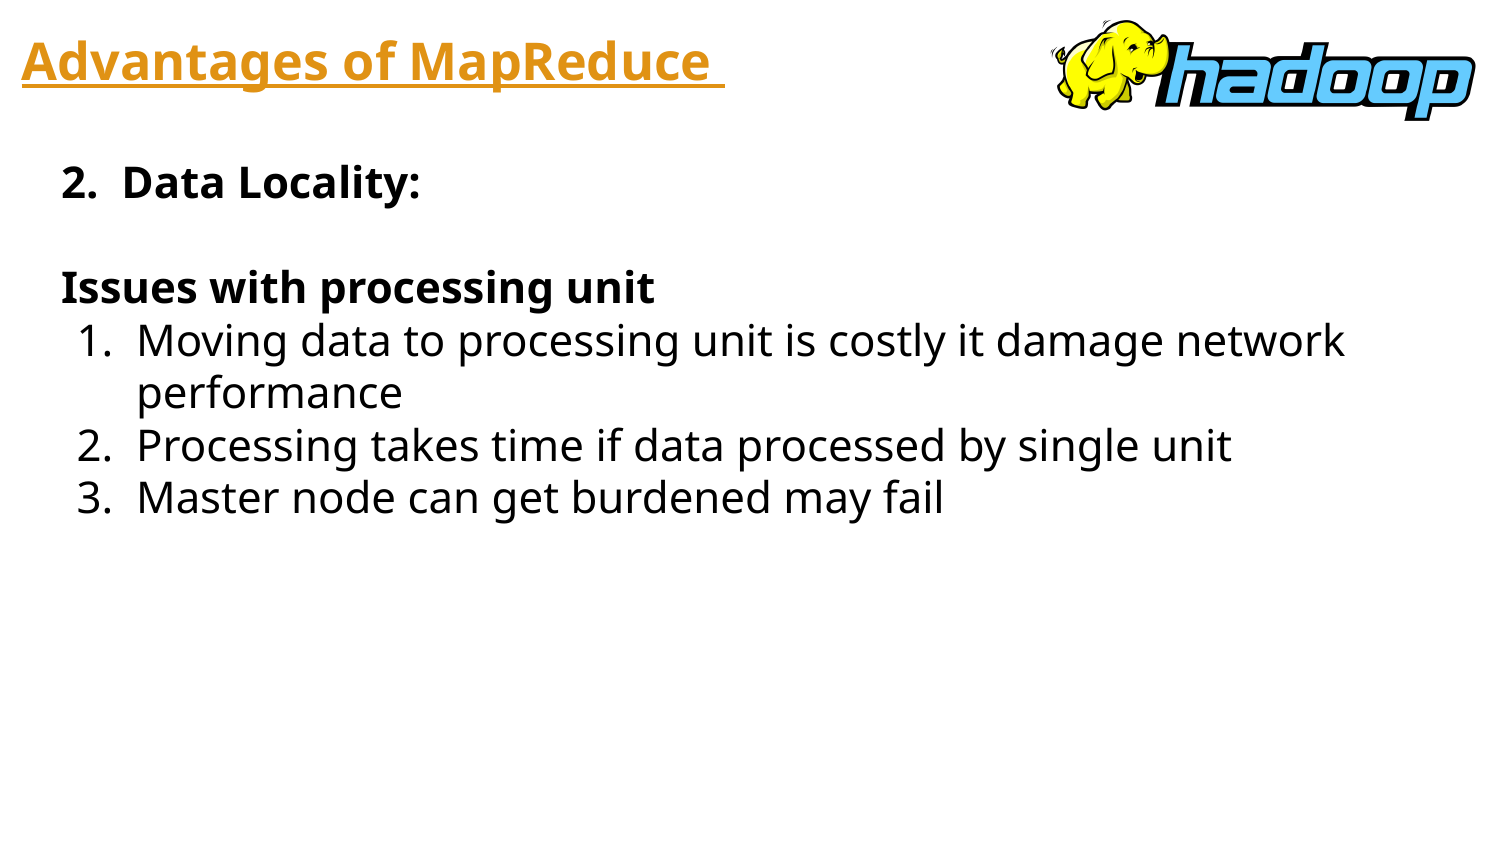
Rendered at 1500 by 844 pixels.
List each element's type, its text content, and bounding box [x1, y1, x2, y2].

text_box 2. Data Locality: Issues with processing unit Moving data to processing unit is costly it damage network performance Processing takes time if data processed by single unit Master node can get burdened may fail [46, 140, 1444, 538]
title Advantages of MapReduce [6, 13, 1043, 108]
picture [1044, 13, 1482, 127]
